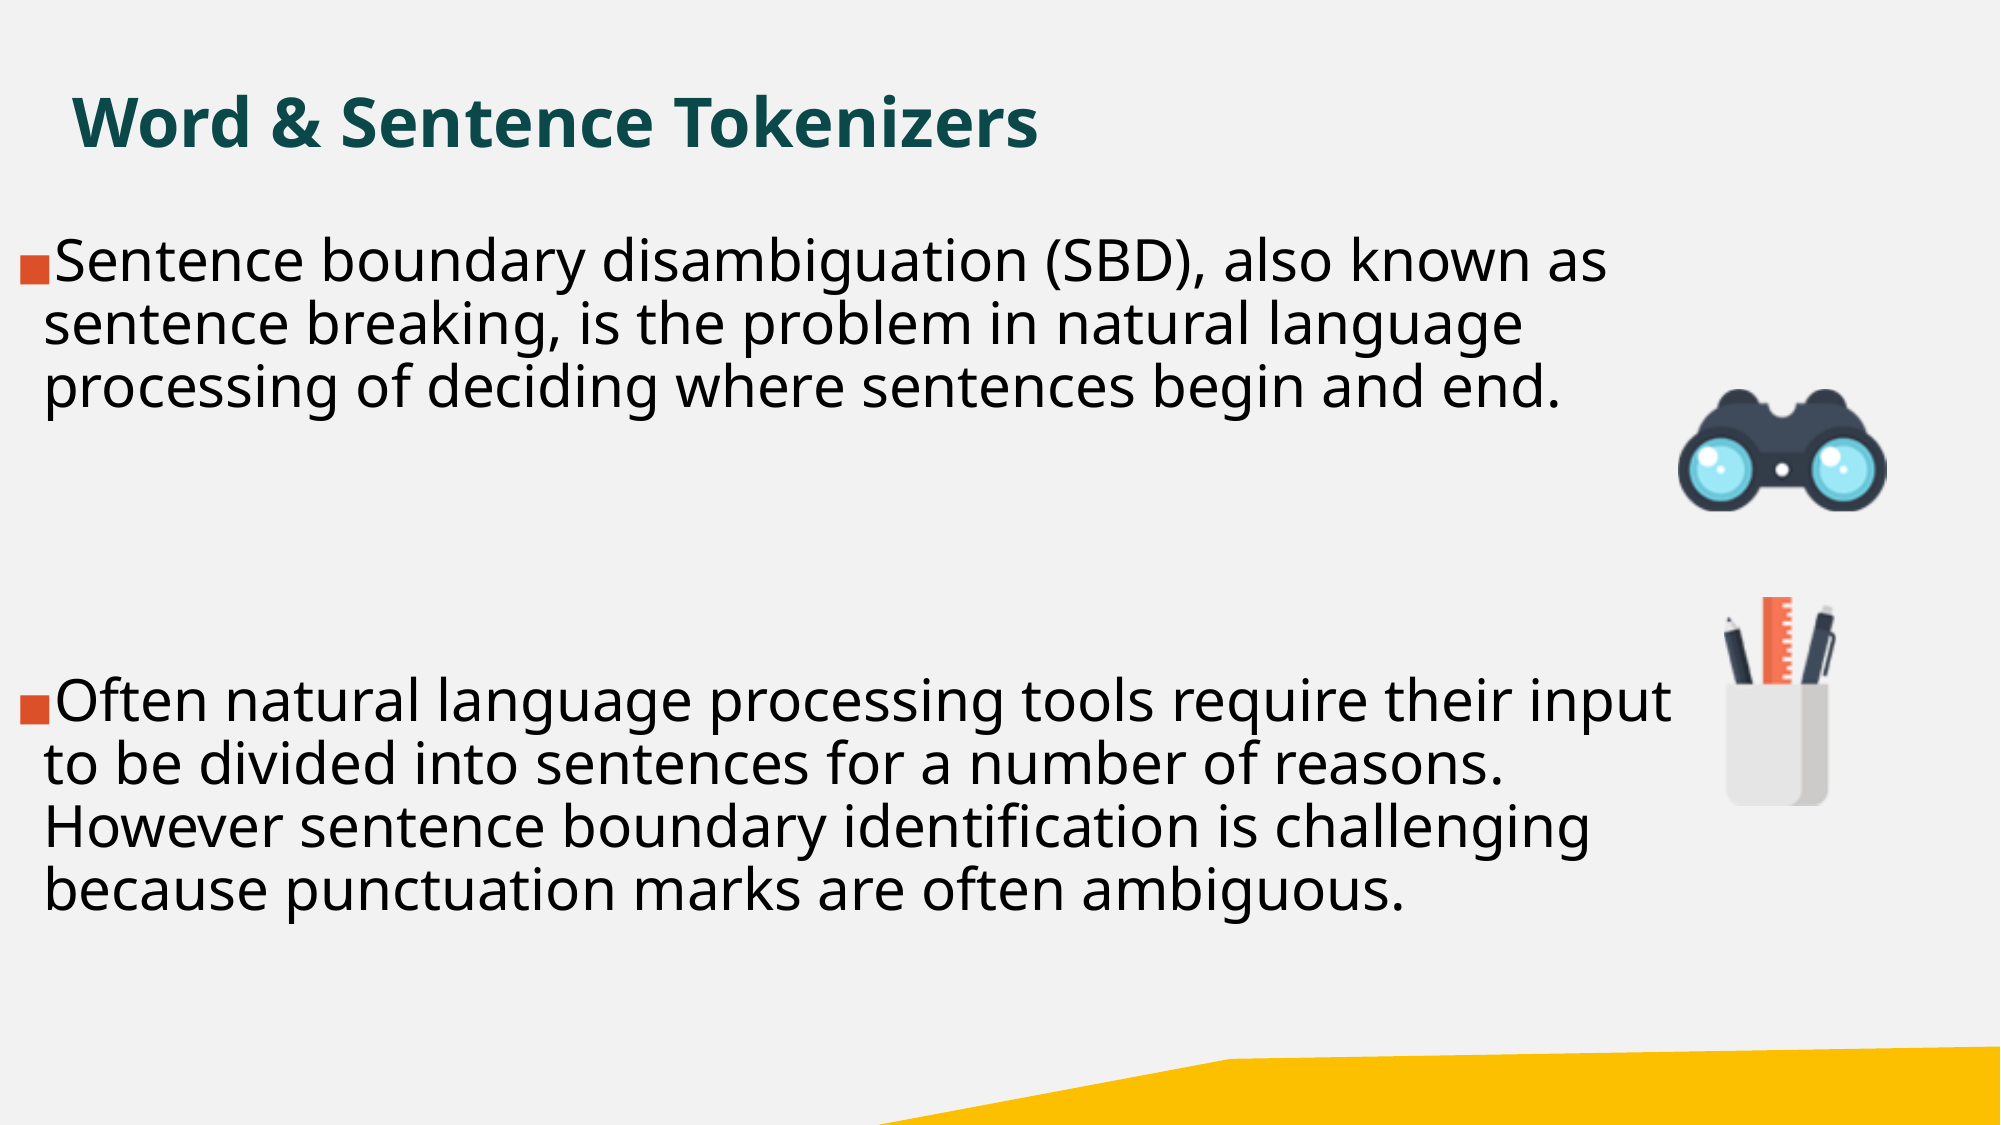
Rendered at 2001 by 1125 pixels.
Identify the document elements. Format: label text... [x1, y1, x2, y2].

picture [1678, 389, 1933, 806]
text_box [871, 1045, 2000, 1125]
list Sentence boundary disambiguation (SBD), also known as sentence breaking, is the problem in natural language processing of deciding where sentences begin and end. Often natural language processing tools require their input to be divided into sentences for a number of reasons. However sentence boundary identification is challenging because punctuation marks are often ambiguous. [0, 223, 1725, 1053]
title Word & Sentence Tokenizers [57, 65, 1783, 186]
